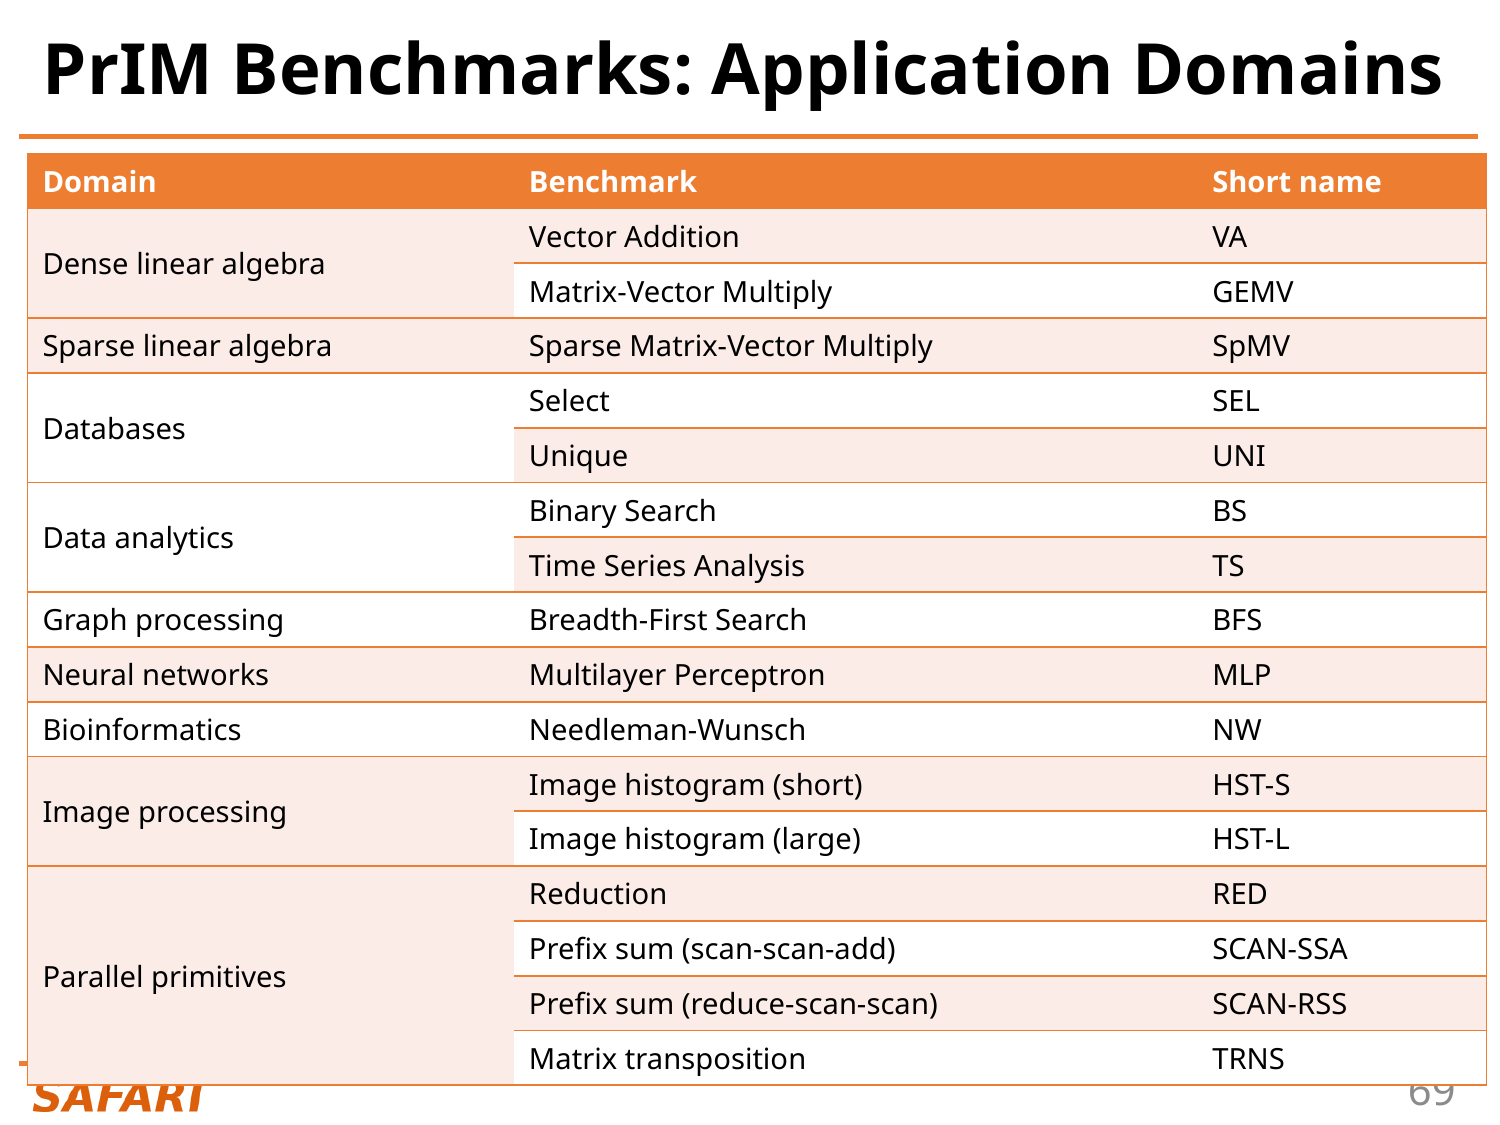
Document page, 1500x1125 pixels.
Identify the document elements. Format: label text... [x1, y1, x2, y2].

table_cell BFS [1197, 593, 1486, 646]
table_cell Matrix transposition [514, 1031, 1197, 1084]
table_cell HST-L [1197, 812, 1486, 865]
table_cell VA [1197, 209, 1486, 262]
table_header Short name [1197, 155, 1486, 208]
title PrIM Benchmarks: Application Domains [27, 21, 1487, 122]
table_cell MLP [1197, 648, 1486, 701]
table_cell HST-S [1197, 757, 1486, 810]
table_cell Parallel primitives [28, 867, 514, 1084]
table_cell SCAN-SSA [1197, 922, 1486, 975]
table_cell TRNS [1197, 1031, 1486, 1084]
table_cell Graph processing [28, 593, 514, 646]
table_cell TS [1197, 538, 1486, 591]
table_cell NW [1197, 703, 1486, 756]
table_cell Select [514, 374, 1197, 427]
table_cell Needleman-Wunsch [514, 703, 1197, 756]
table_cell Image histogram (short) [514, 757, 1197, 810]
table_cell Data analytics [28, 483, 514, 591]
table_cell Databases [28, 374, 514, 482]
table_cell Matrix-Vector Multiply [514, 264, 1197, 317]
table_cell Time Series Analysis [514, 538, 1197, 591]
table_cell Binary Search [514, 483, 1197, 536]
table_cell Reduction [514, 867, 1197, 920]
table_cell Breadth-First Search [514, 593, 1197, 646]
table_cell Vector Addition [514, 209, 1197, 262]
table_cell RED [1197, 867, 1486, 920]
table_cell Prefix sum (reduce-scan-scan) [514, 977, 1197, 1030]
table_cell UNI [1197, 429, 1486, 482]
table_cell Sparse linear algebra [28, 319, 514, 372]
table_cell Bioinformatics [28, 703, 514, 756]
table_cell Dense linear algebra [28, 209, 514, 317]
table_cell Prefix sum (scan-scan-add) [514, 922, 1197, 975]
table_cell Image histogram (large) [514, 812, 1197, 865]
table_cell SpMV [1197, 319, 1486, 372]
table_cell SCAN-RSS [1197, 977, 1486, 1030]
table_cell Multilayer Perceptron [514, 648, 1197, 701]
table_cell BS [1197, 483, 1486, 536]
table_cell Unique [514, 429, 1197, 482]
table_header Domain [28, 155, 514, 208]
table_cell Image processing [28, 757, 514, 865]
picture [31, 1086, 209, 1122]
table_header Benchmark [514, 155, 1197, 208]
table_cell Neural networks [28, 648, 514, 701]
table_cell SEL [1197, 374, 1486, 427]
table_cell Sparse Matrix-Vector Multiply [514, 319, 1197, 372]
table_cell GEMV [1197, 264, 1486, 317]
